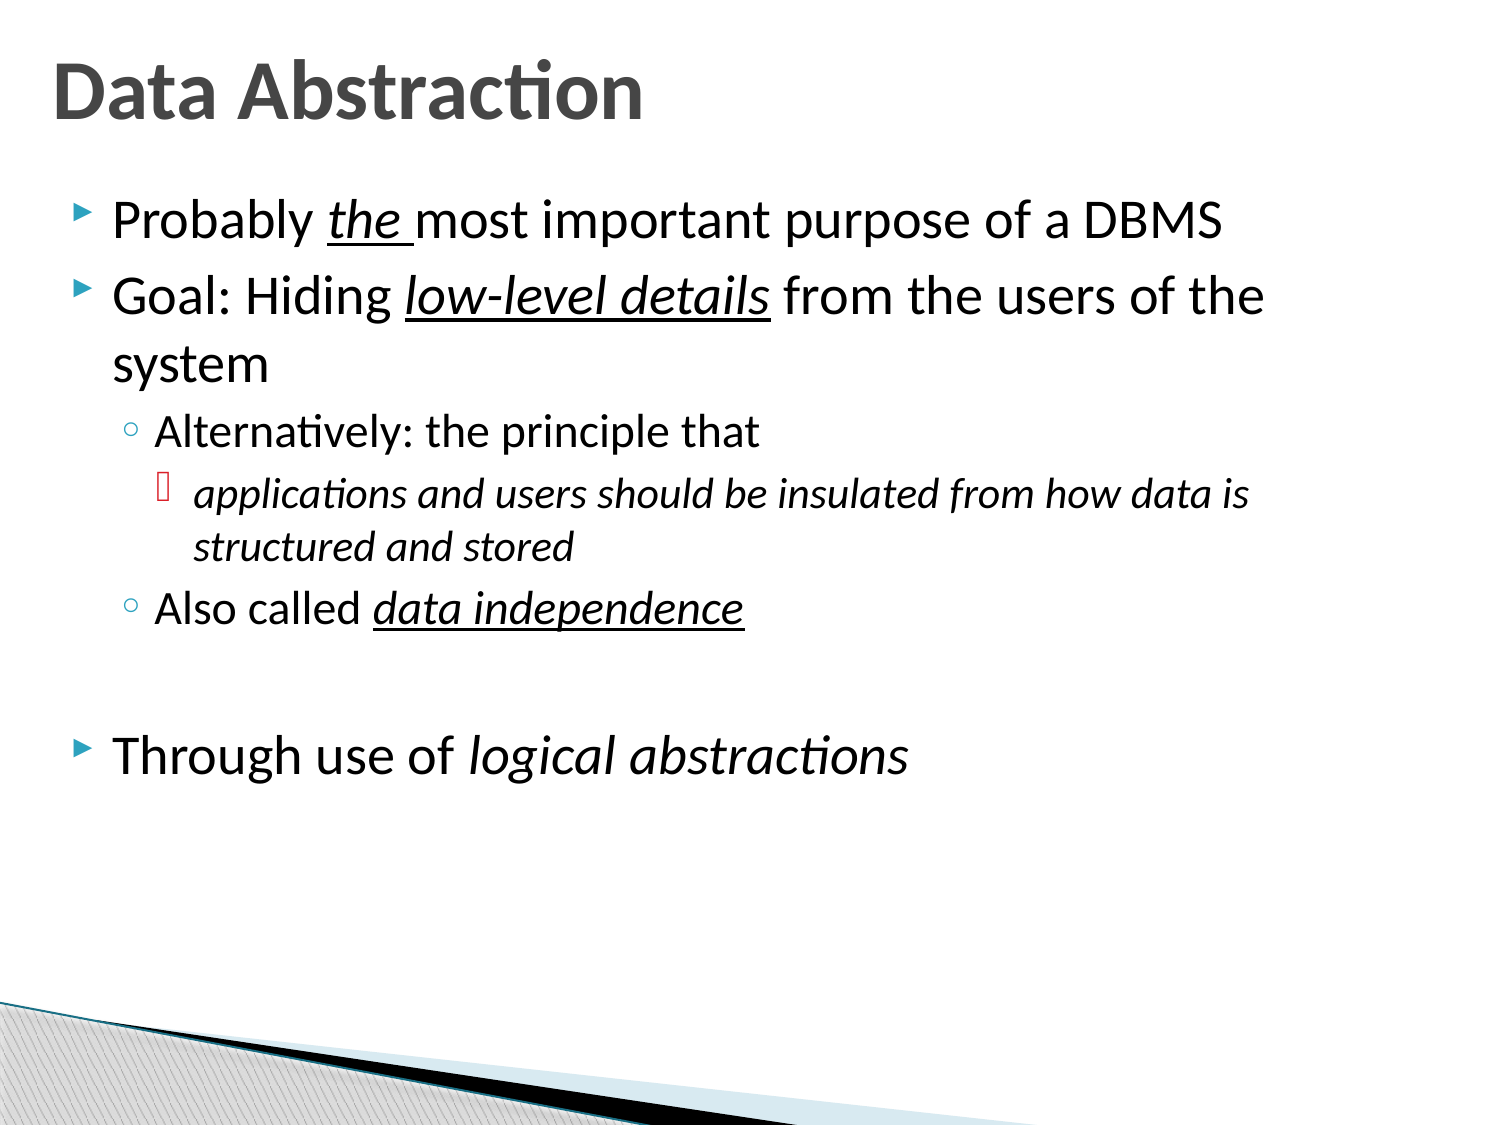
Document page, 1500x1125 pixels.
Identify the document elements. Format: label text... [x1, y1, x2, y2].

title Data Abstraction [37, 24, 1425, 145]
list Probably the most important purpose of a DBMS Goal: Hiding low-level details from the users of the system Alternatively: the principle that applications and users should be insulated from how data is structured and stored Also called data independence Through use of logical abstractions [37, 174, 1426, 1013]
